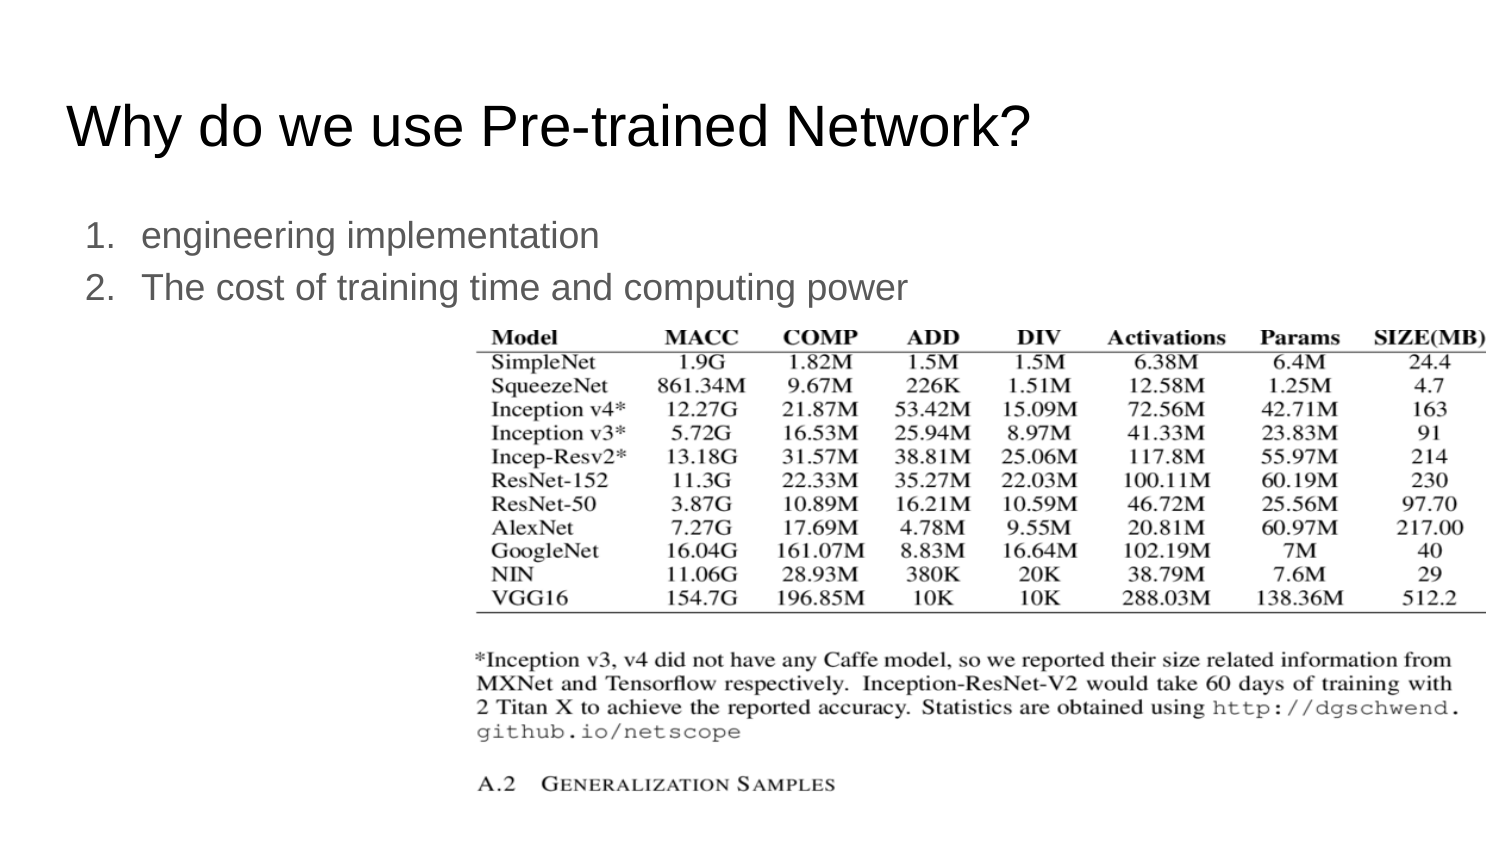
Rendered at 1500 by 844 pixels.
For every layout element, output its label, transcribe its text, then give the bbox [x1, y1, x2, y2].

title Why do we use Pre-trained Network? [51, 72, 1449, 167]
picture [474, 330, 1486, 795]
list engineering implementation The cost of training time and computing power [51, 189, 1449, 750]
